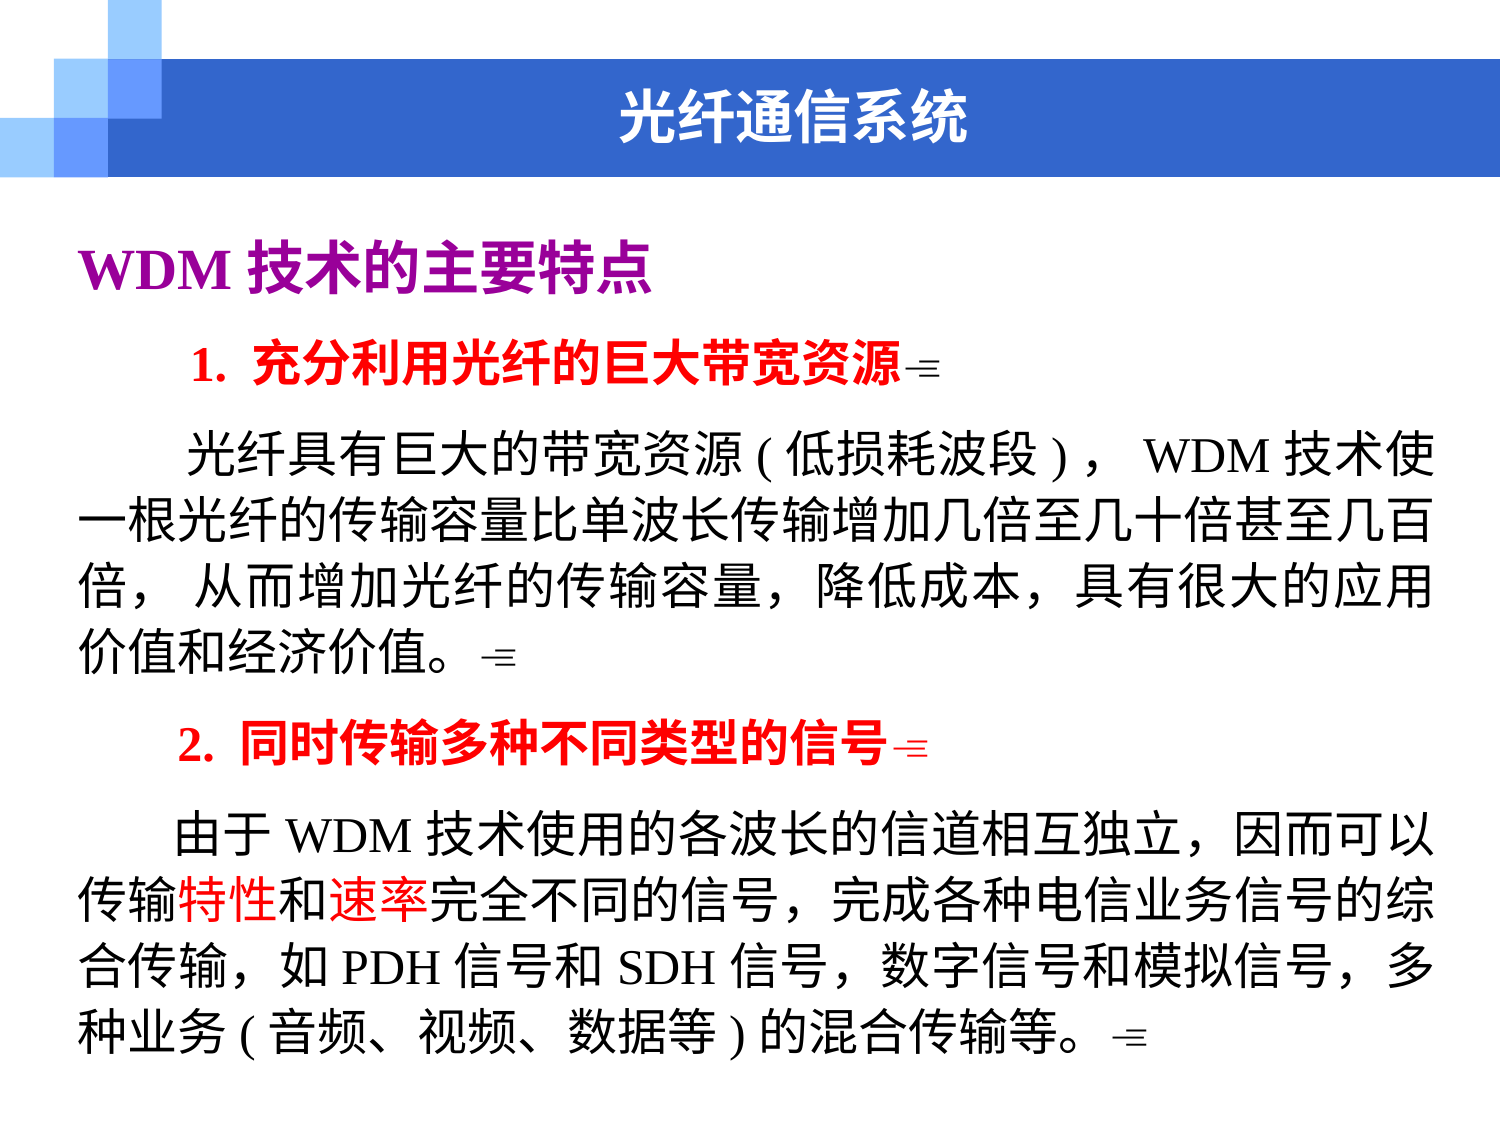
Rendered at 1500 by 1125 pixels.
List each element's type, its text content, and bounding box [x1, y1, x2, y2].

text_box 光纤通信系统 [187, 74, 1400, 155]
text_box WDM技术的主要特点 1. 充分利用光纤的巨大带宽资源 光纤具有巨大的带宽资源(低损耗波段)，WDM技术使一根光纤的传输容量比单波长传输增加几倍至几十倍甚至几百倍， 从而增加光纤的传输容量，降低成本，具有很大的应用价值和经济价值。 2. 同时传输多种不同类型的信号 由于WDM技术使用的各波长的信道相互独立，因而可以传输特性和速率完全不同的信号，完成各种电信业务信号的综合传输，如PDH信号和SDH信号，数字信号和模拟信号，多种业务(音频、视频、数据等)的混合传输等。 [62, 216, 1450, 1068]
